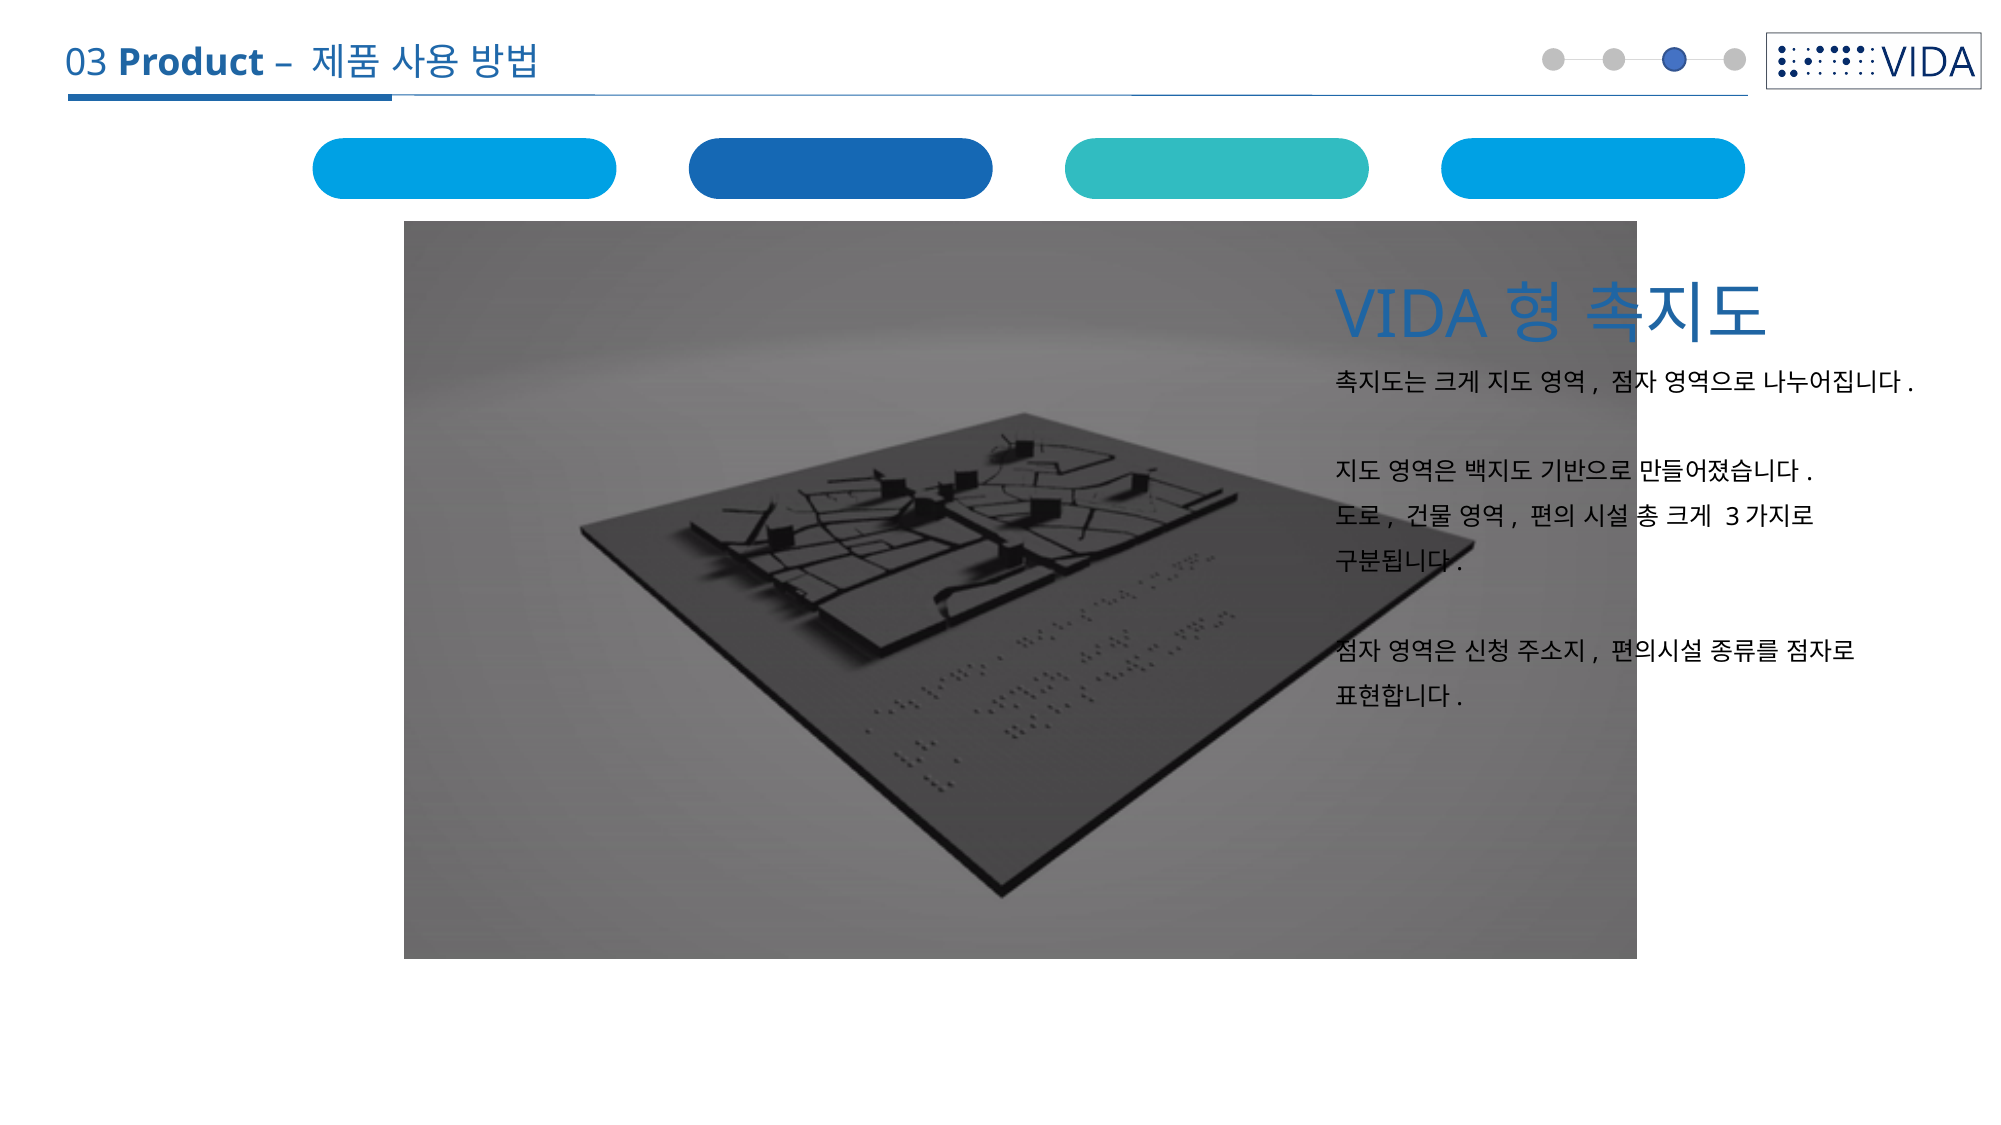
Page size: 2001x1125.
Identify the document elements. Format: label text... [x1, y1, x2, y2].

text_box 이미지 입력 [268, 138, 661, 193]
picture [404, 221, 1637, 960]
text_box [1542, 48, 1746, 71]
picture [1748, 11, 2000, 111]
text_box [1075, 193, 1359, 200]
text_box [1451, 193, 1735, 200]
text_box [323, 193, 606, 200]
text_box VIDA형 촉지도 촉지도는 크게 지도 영역, 점자 영역으로 나누어집니다. 지도 영역은 백지도 기반으로 만들어졌습니다. 도로, 건물 영역, 편의 시설 총 크게 3가지로 구분됩니다. 점자 영역은 신청 주소지, 편의시설 종류를 점자로 표현합니다. [1637, 223, 1930, 759]
text_box 저장 [1397, 138, 1790, 193]
text_box 편의시설 입력 [1020, 138, 1397, 193]
text_box [699, 193, 983, 200]
text_box 건물 선택 [661, 138, 1020, 193]
text_box 03 Product – 제품 사용 방법 [50, 30, 694, 91]
